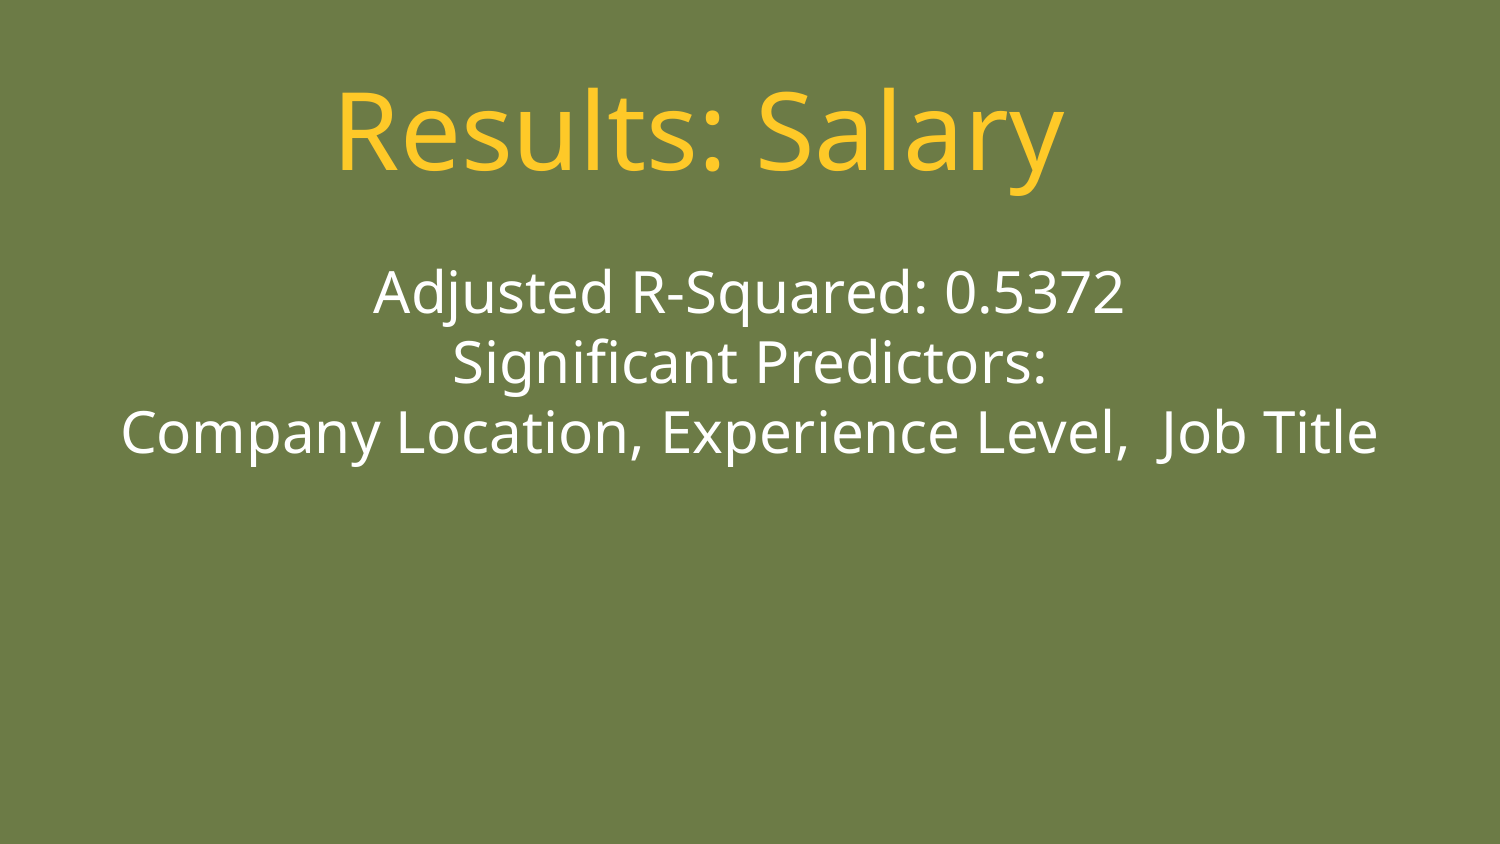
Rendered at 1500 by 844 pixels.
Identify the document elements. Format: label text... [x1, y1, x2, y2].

title Results: Salary [0, 0, 1398, 337]
subtitle Adjusted R-Squared: 0.5372 Significant Predictors: Company Location, Experience Level, Job Title [51, 240, 1449, 844]
